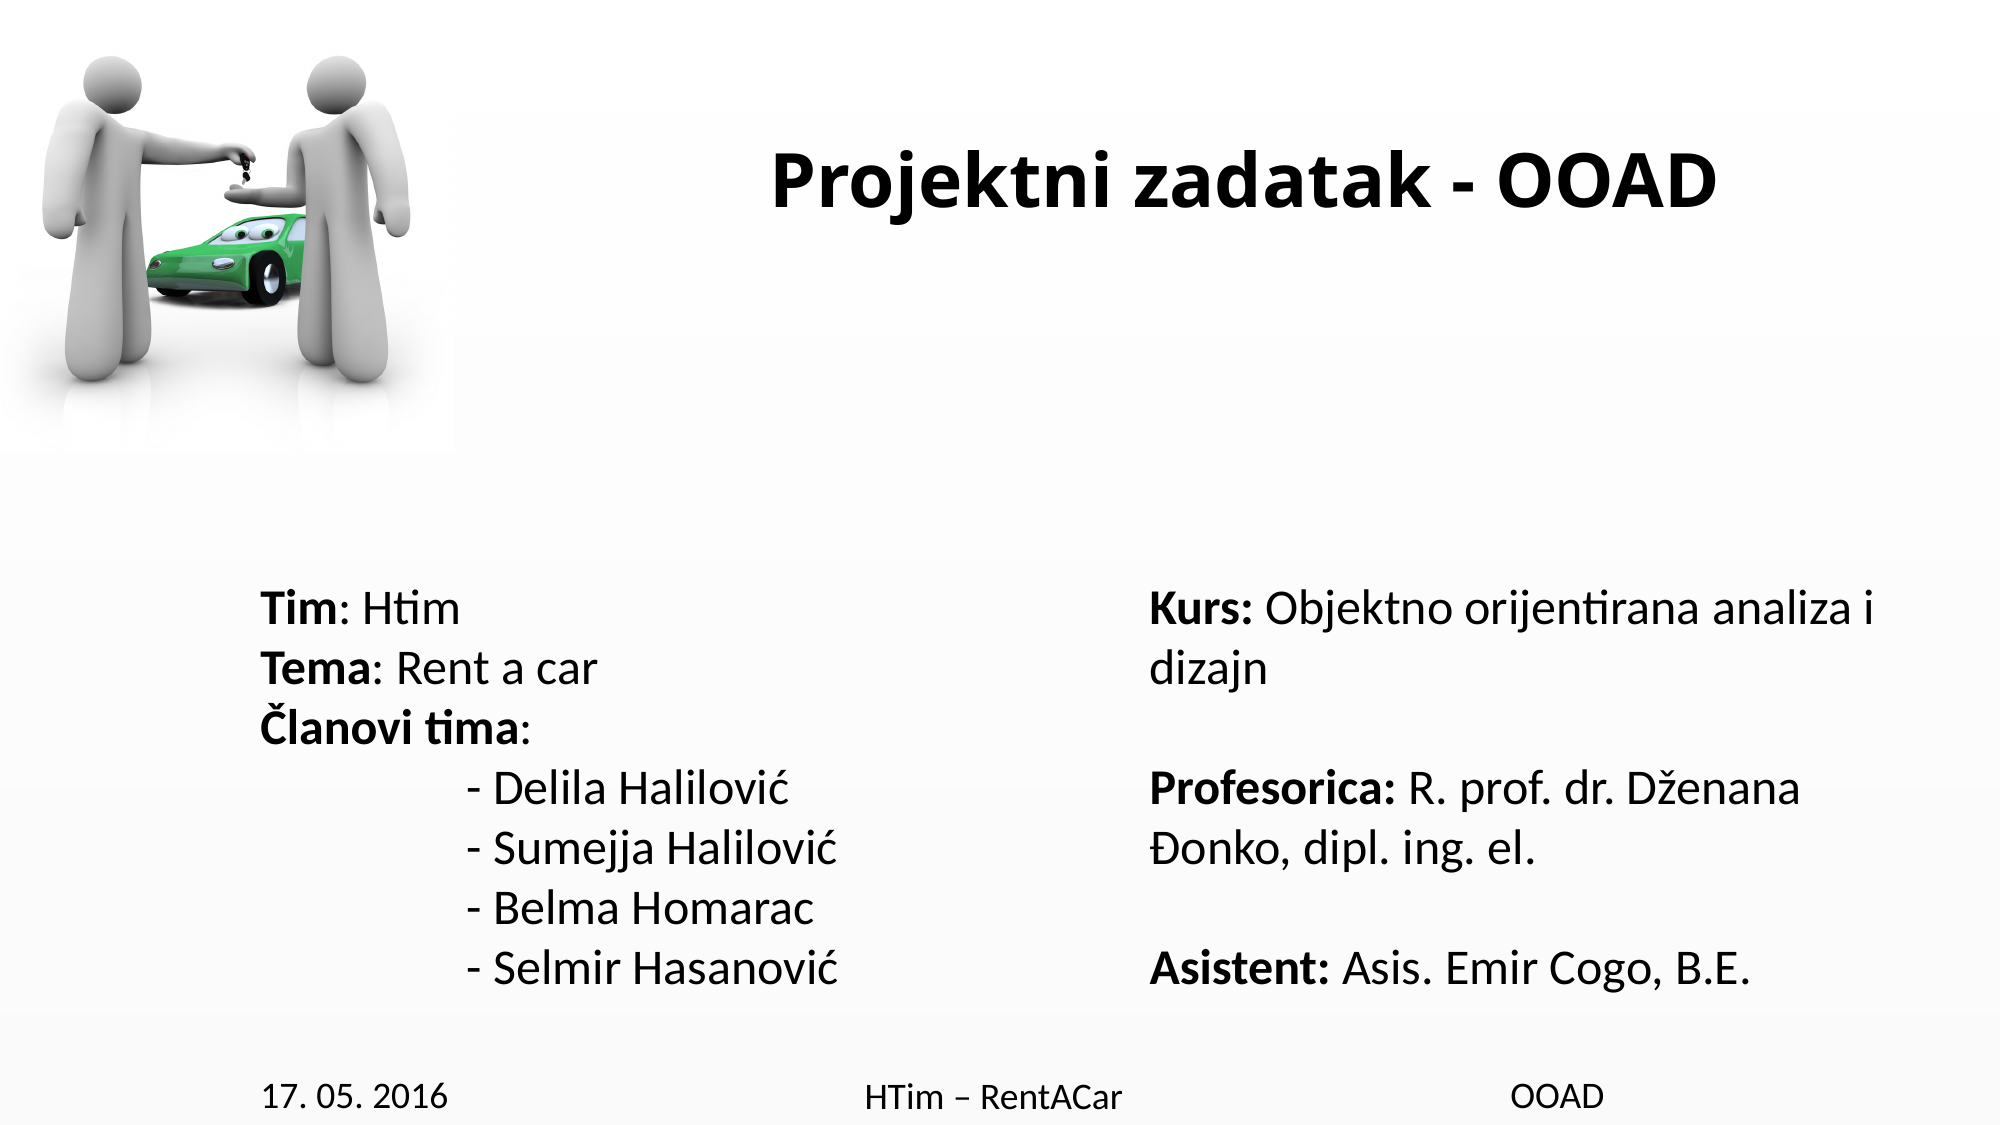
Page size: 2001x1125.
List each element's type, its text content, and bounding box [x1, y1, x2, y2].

picture [0, 0, 455, 453]
text_box Tim: Htim Tema: Rent a car Članovi tima: - Delila Halilović - Sumejja Halilović - Belma Homarac - Selmir Hasanović [245, 566, 1134, 1002]
text_box 17. 05. 2016 [245, 1063, 590, 1124]
text_box HTim – RentACar [849, 1064, 1235, 1125]
text_box Kurs: Objektno orijentirana analiza i dizajn Profesorica: R. prof. dr. Dženana Đonko, dipl. ing. el. Asistent: Asis. Emir Cogo, B.E. [1134, 566, 1963, 1002]
title Projektni zadatak - OOAD [527, 74, 1963, 293]
text_box OOAD [1495, 1063, 1832, 1124]
